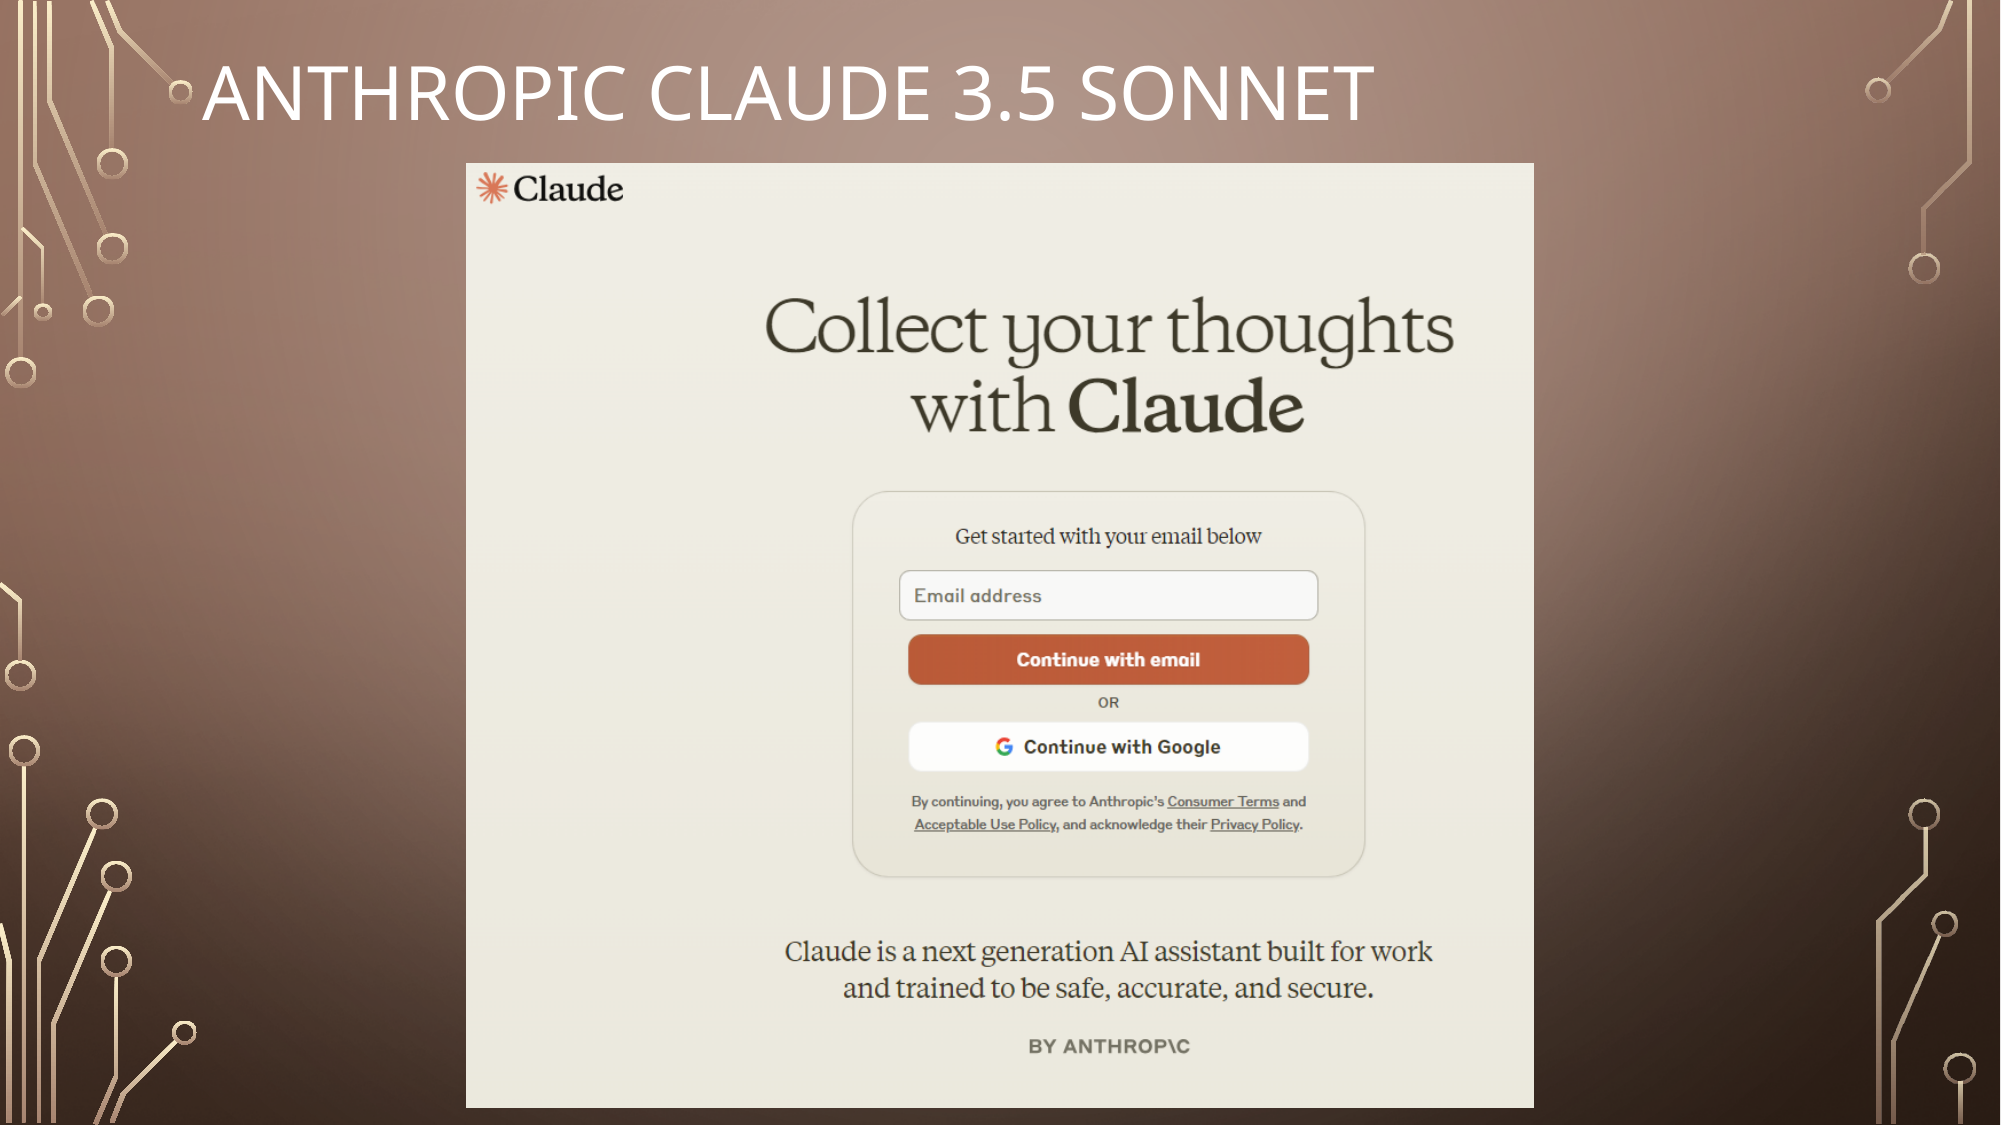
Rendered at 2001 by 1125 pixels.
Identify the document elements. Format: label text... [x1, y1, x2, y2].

picture [466, 163, 1534, 1108]
title Anthropic Claude 3.5 sonnet [187, 28, 1813, 165]
